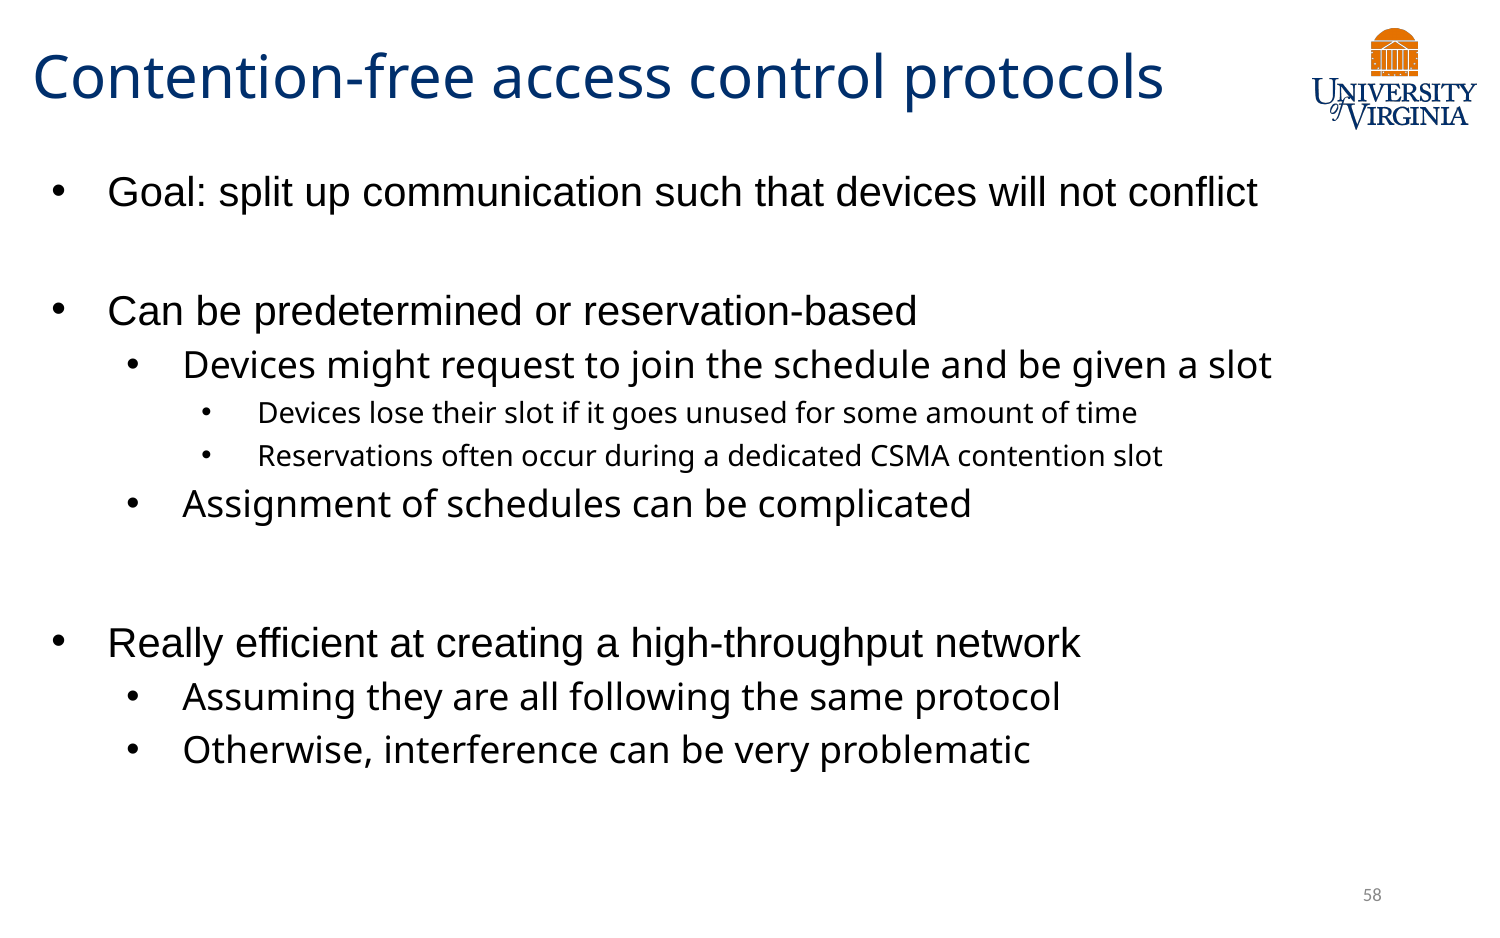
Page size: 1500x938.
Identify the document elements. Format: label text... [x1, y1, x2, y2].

slide_number 58 [1059, 868, 1397, 919]
picture [1312, 28, 1477, 130]
title Contention-free access control protocols [17, 14, 1297, 145]
list Goal: split up communication such that devices will not conflict Can be predetermined or reservation-based Devices might request to join the schedule and be given a slot Devices lose their slot if it goes unused for some amount of time Reservations often occur during a dedicated CSMA contention slot Assignment of schedules can be complicated Really efficient at creating a high-throughput network Assuming they are all following the same protocol Otherwise, interference can be very problematic [17, 157, 1483, 845]
